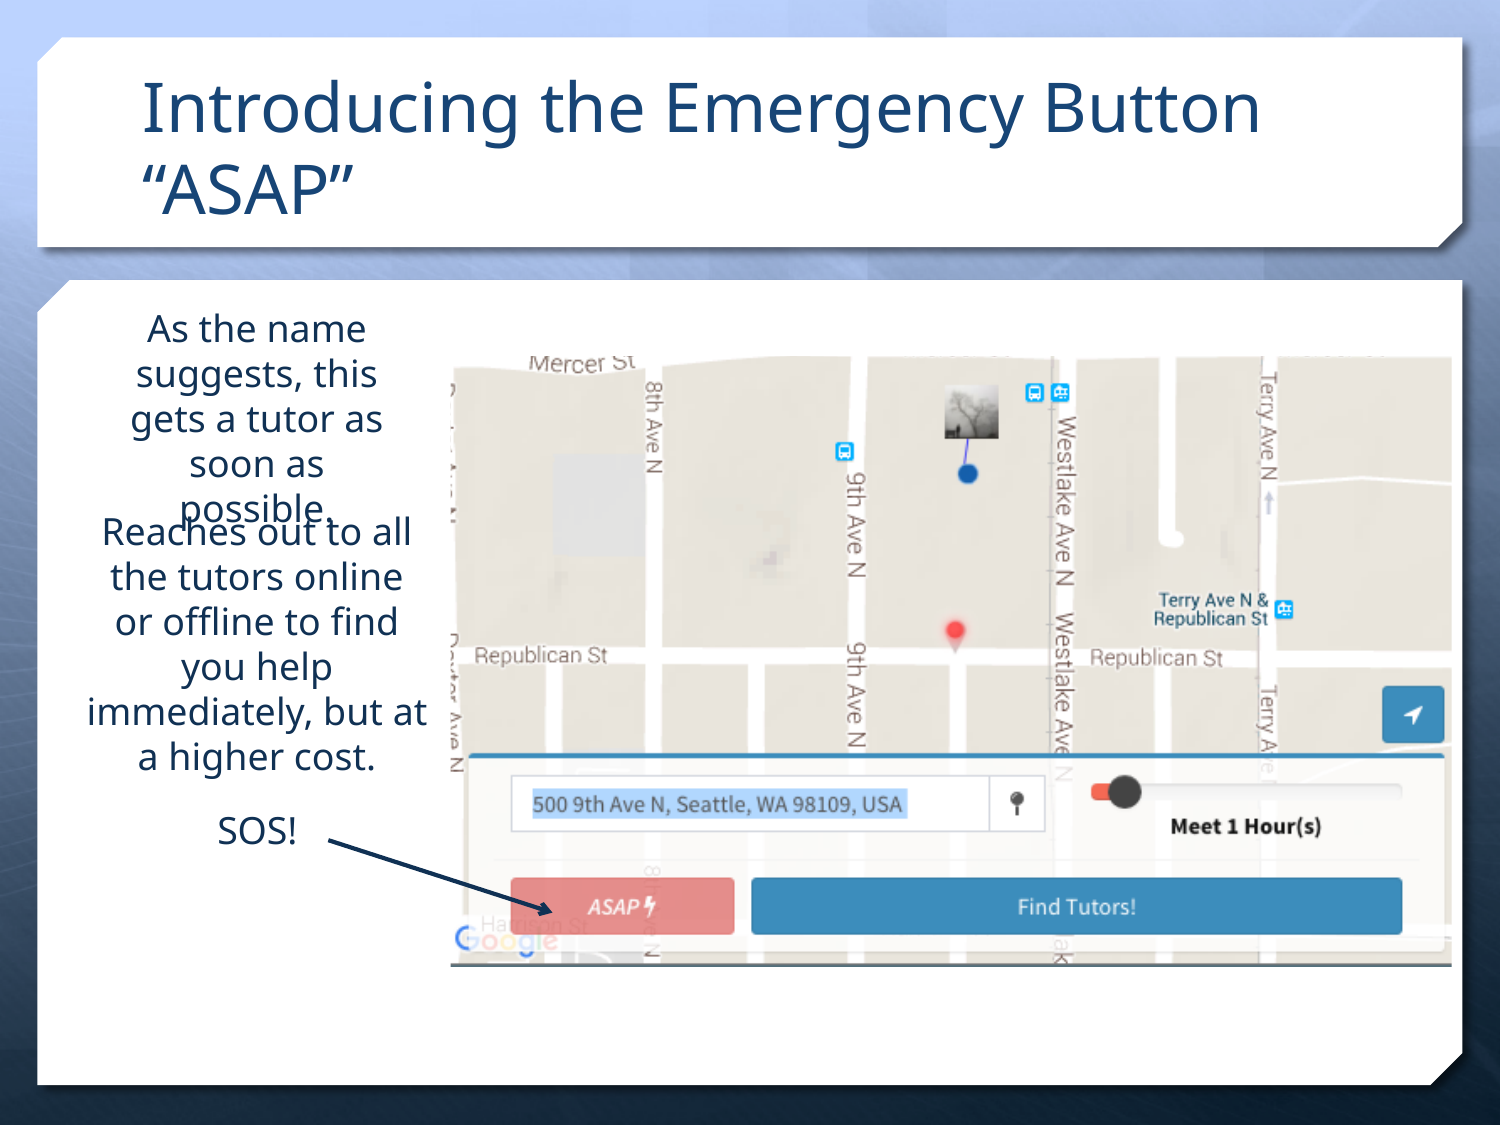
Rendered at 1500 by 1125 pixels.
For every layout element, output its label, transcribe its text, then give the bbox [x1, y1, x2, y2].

text_box As the name suggests, this gets a tutor as soon as possible. [95, 297, 419, 583]
text_box Reaches out to all the tutors online or offline to find you help immediately, but at a higher cost. [71, 500, 443, 785]
text_box SOS! [202, 799, 400, 860]
title Introducing the Emergency Button “ASAP” [127, 48, 1372, 236]
picture [450, 355, 1453, 968]
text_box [327, 839, 553, 914]
